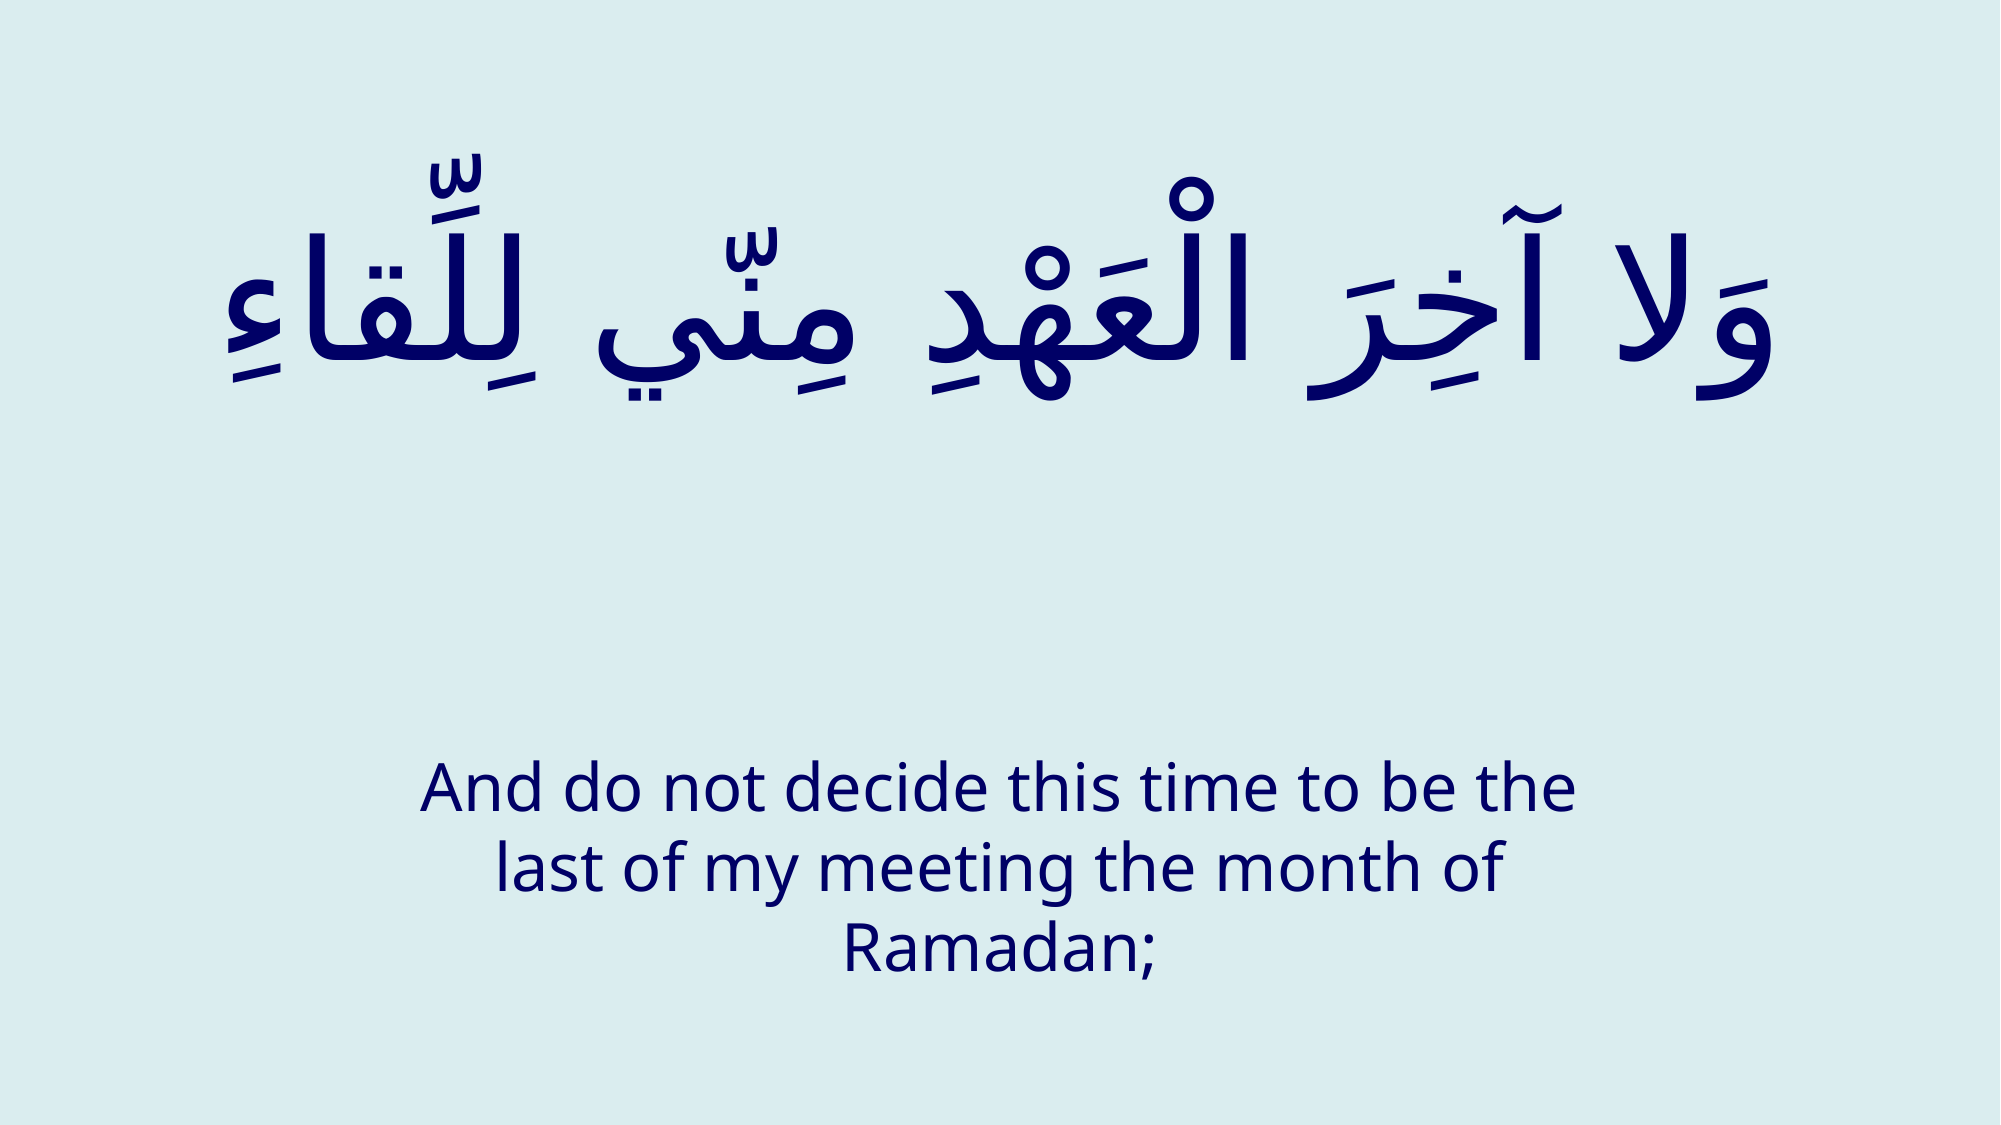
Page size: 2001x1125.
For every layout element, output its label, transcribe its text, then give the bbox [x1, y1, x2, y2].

title وَلا آخِرَ الْعَهْدِ مِنّي لِلِّقاءِ [0, 200, 2000, 388]
list And do not decide this time to be the last of my meeting the month of Ramadan; [356, 737, 1644, 1050]
